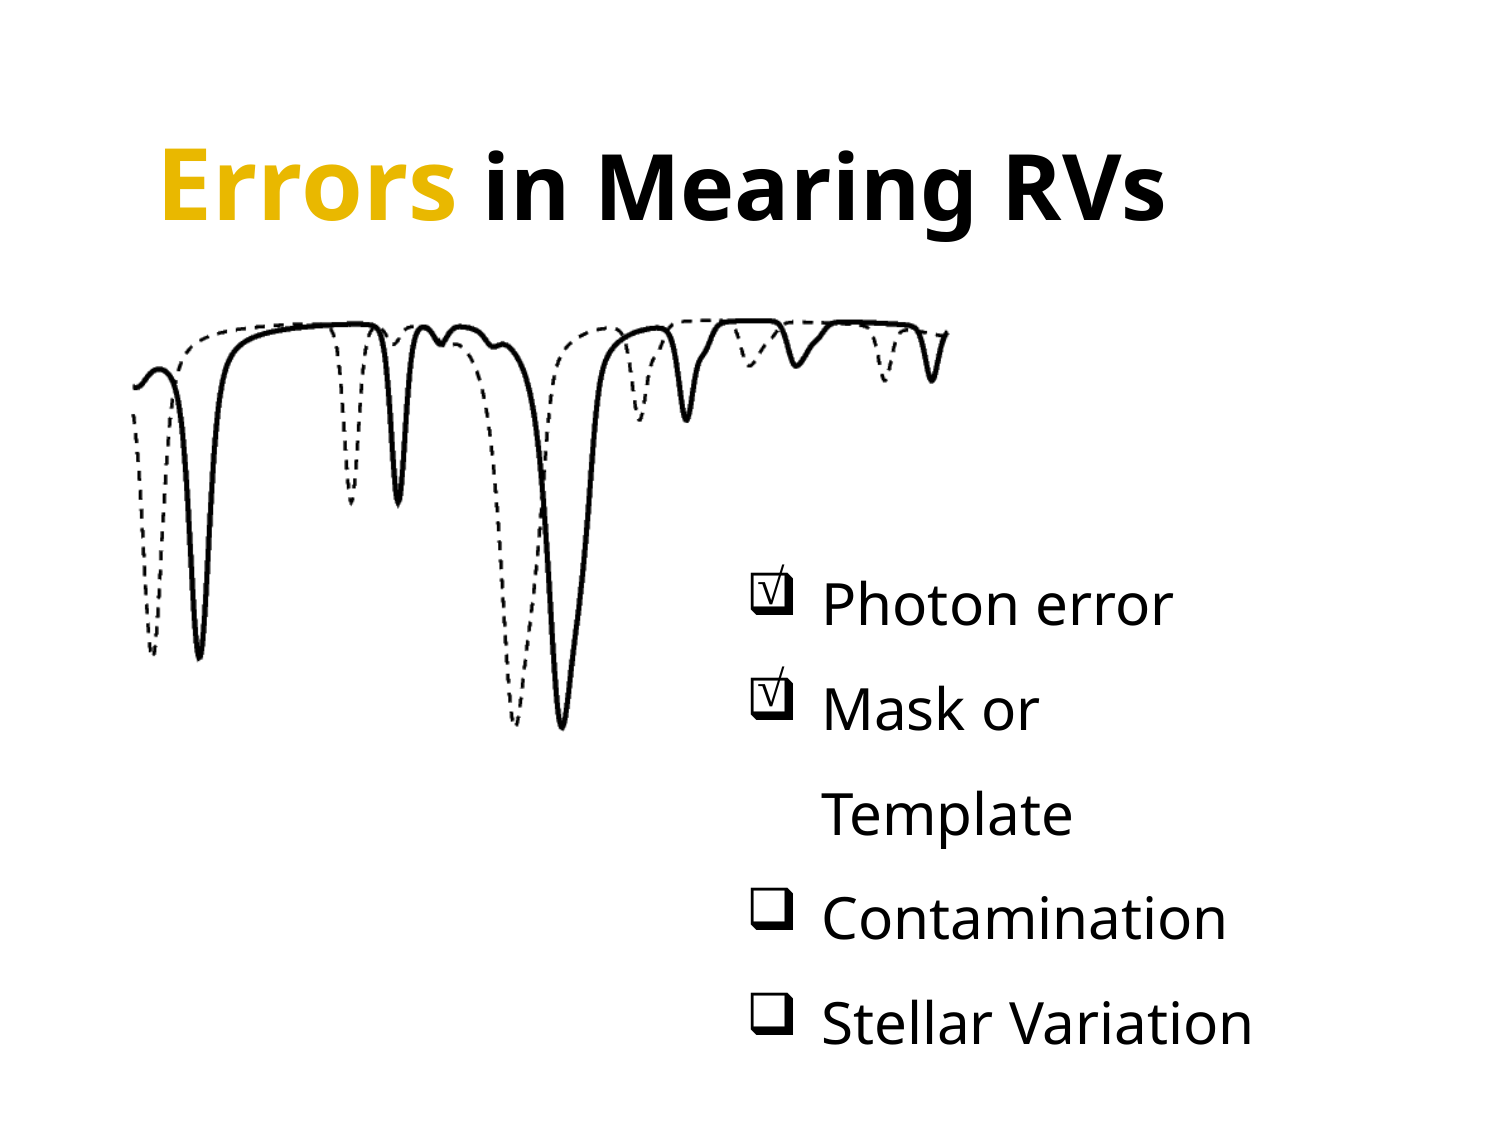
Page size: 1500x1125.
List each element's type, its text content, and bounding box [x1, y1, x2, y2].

text_box Photon error Mask or Template Contamination Stellar Variation [731, 524, 1323, 1064]
picture [101, 297, 965, 752]
text_box Errors in Mearing RVs [141, 113, 1182, 248]
